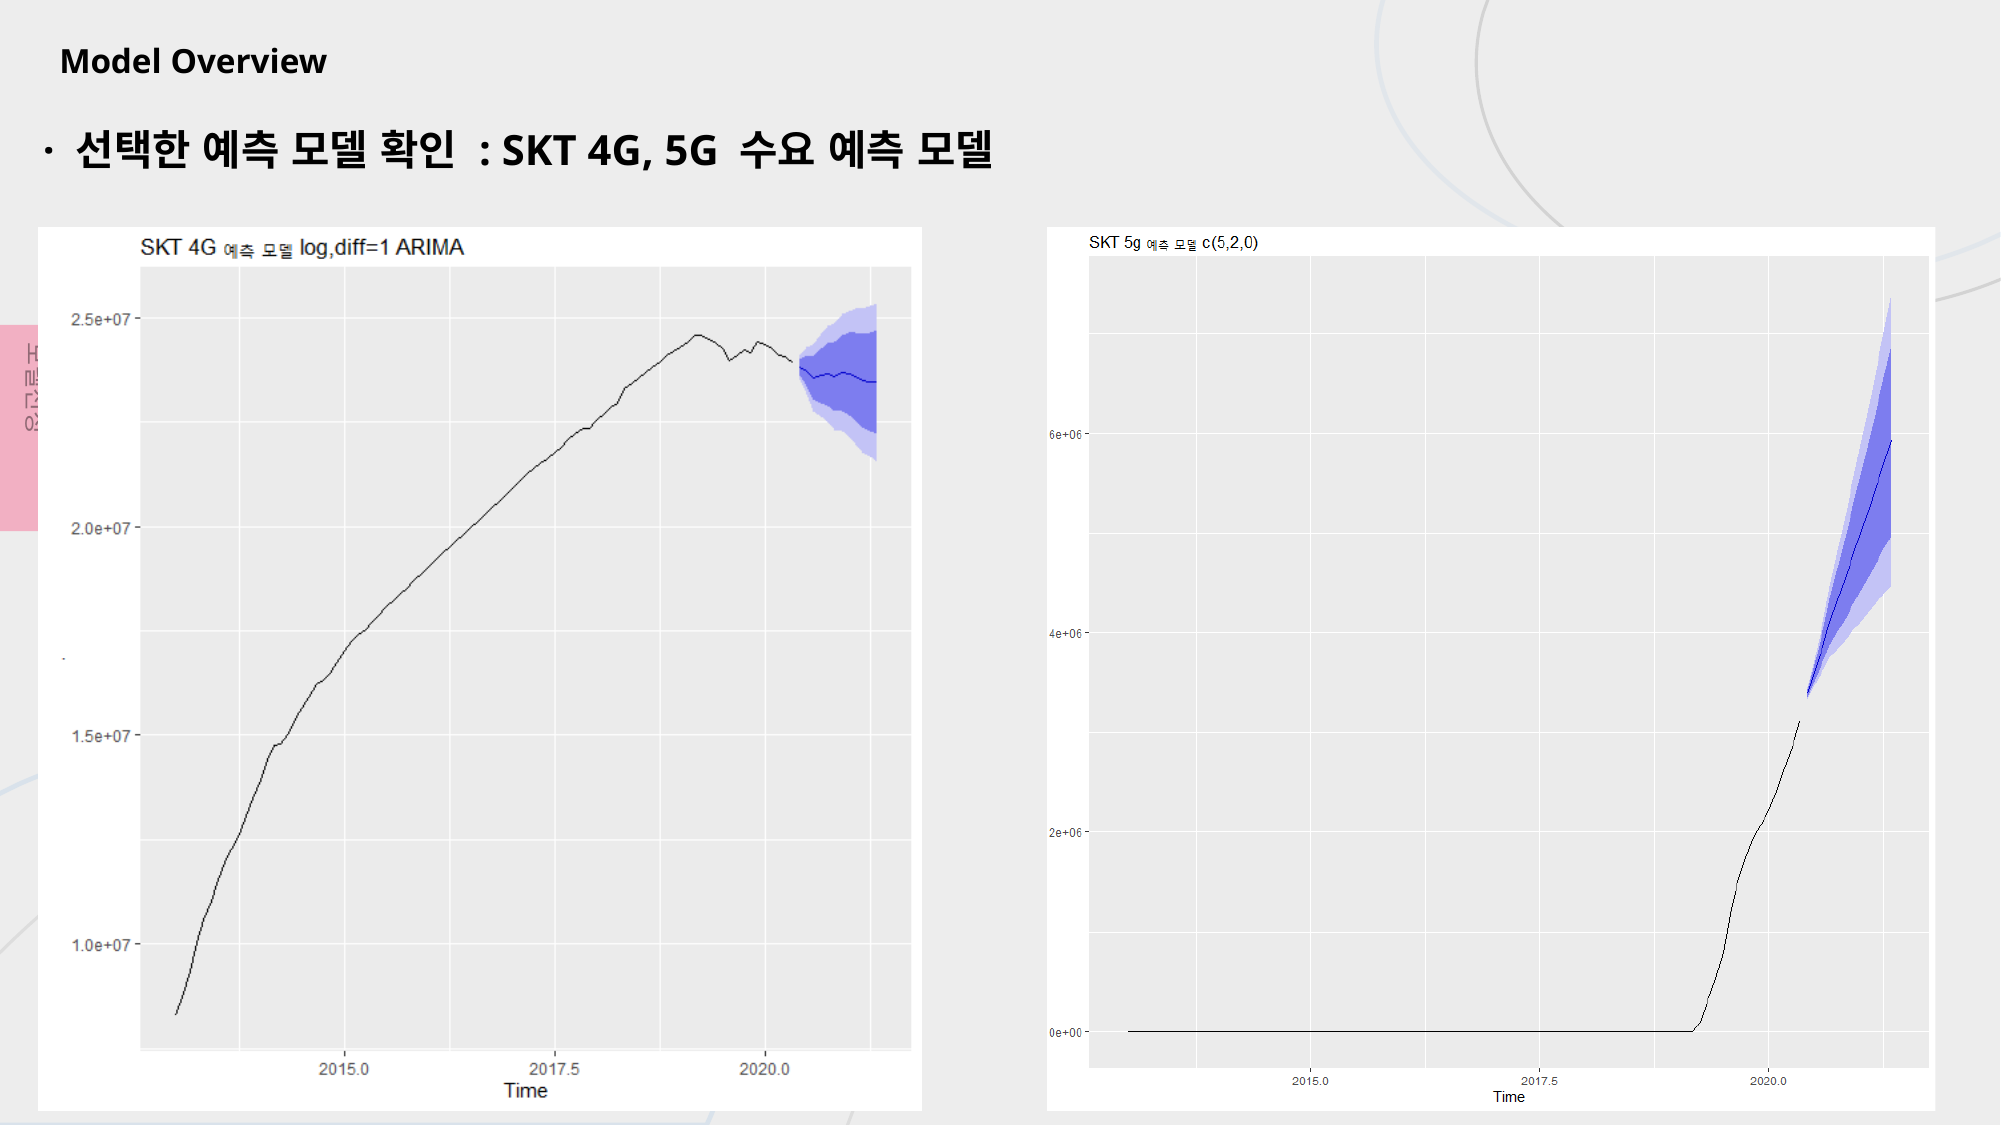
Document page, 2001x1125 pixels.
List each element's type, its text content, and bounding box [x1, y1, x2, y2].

text_box · 선택한 예측 모델 확인 : SKT 4G, 5G 수요 예측 모델 [28, 91, 1009, 182]
picture [1047, 227, 1936, 1111]
picture [38, 227, 922, 1111]
